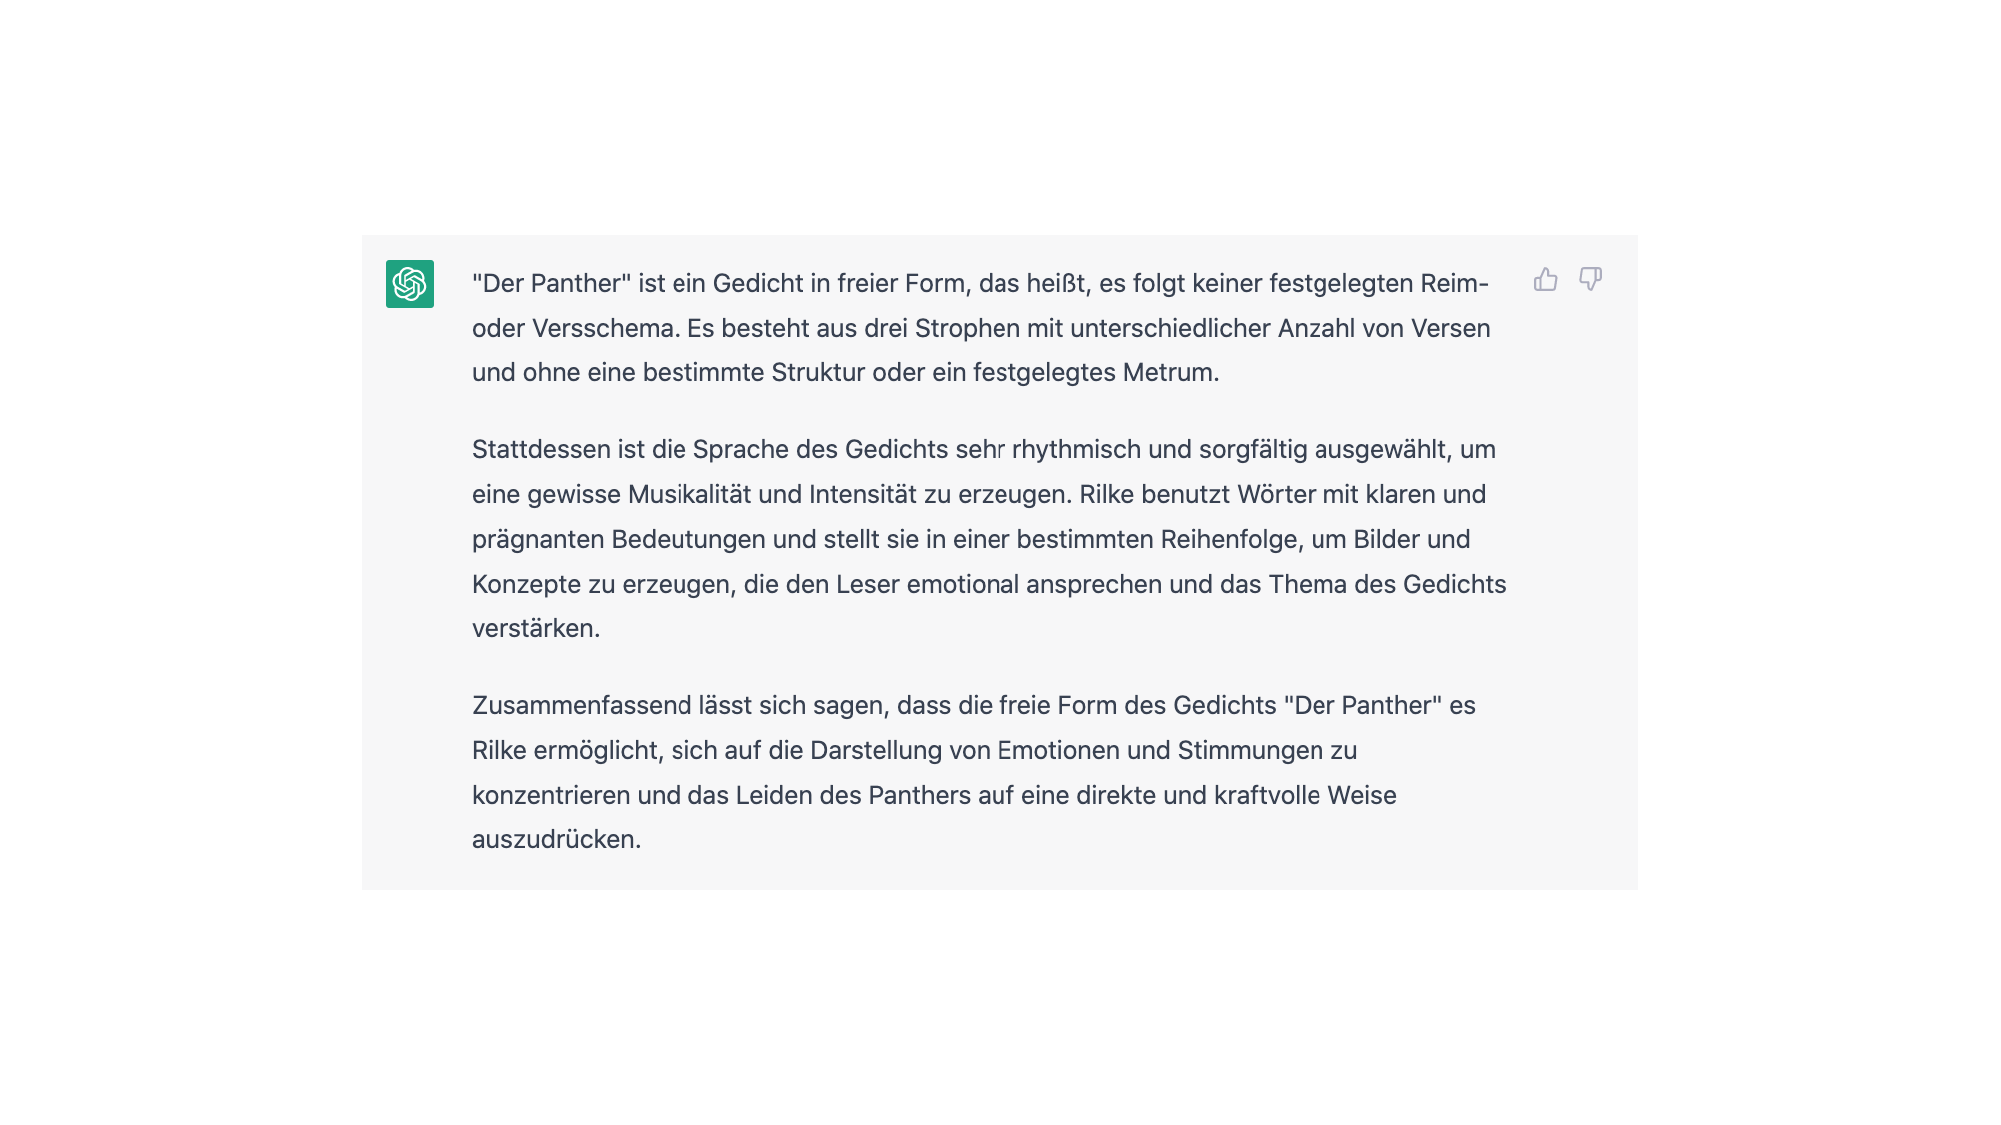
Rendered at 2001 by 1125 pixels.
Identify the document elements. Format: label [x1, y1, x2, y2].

picture [362, 235, 1638, 890]
